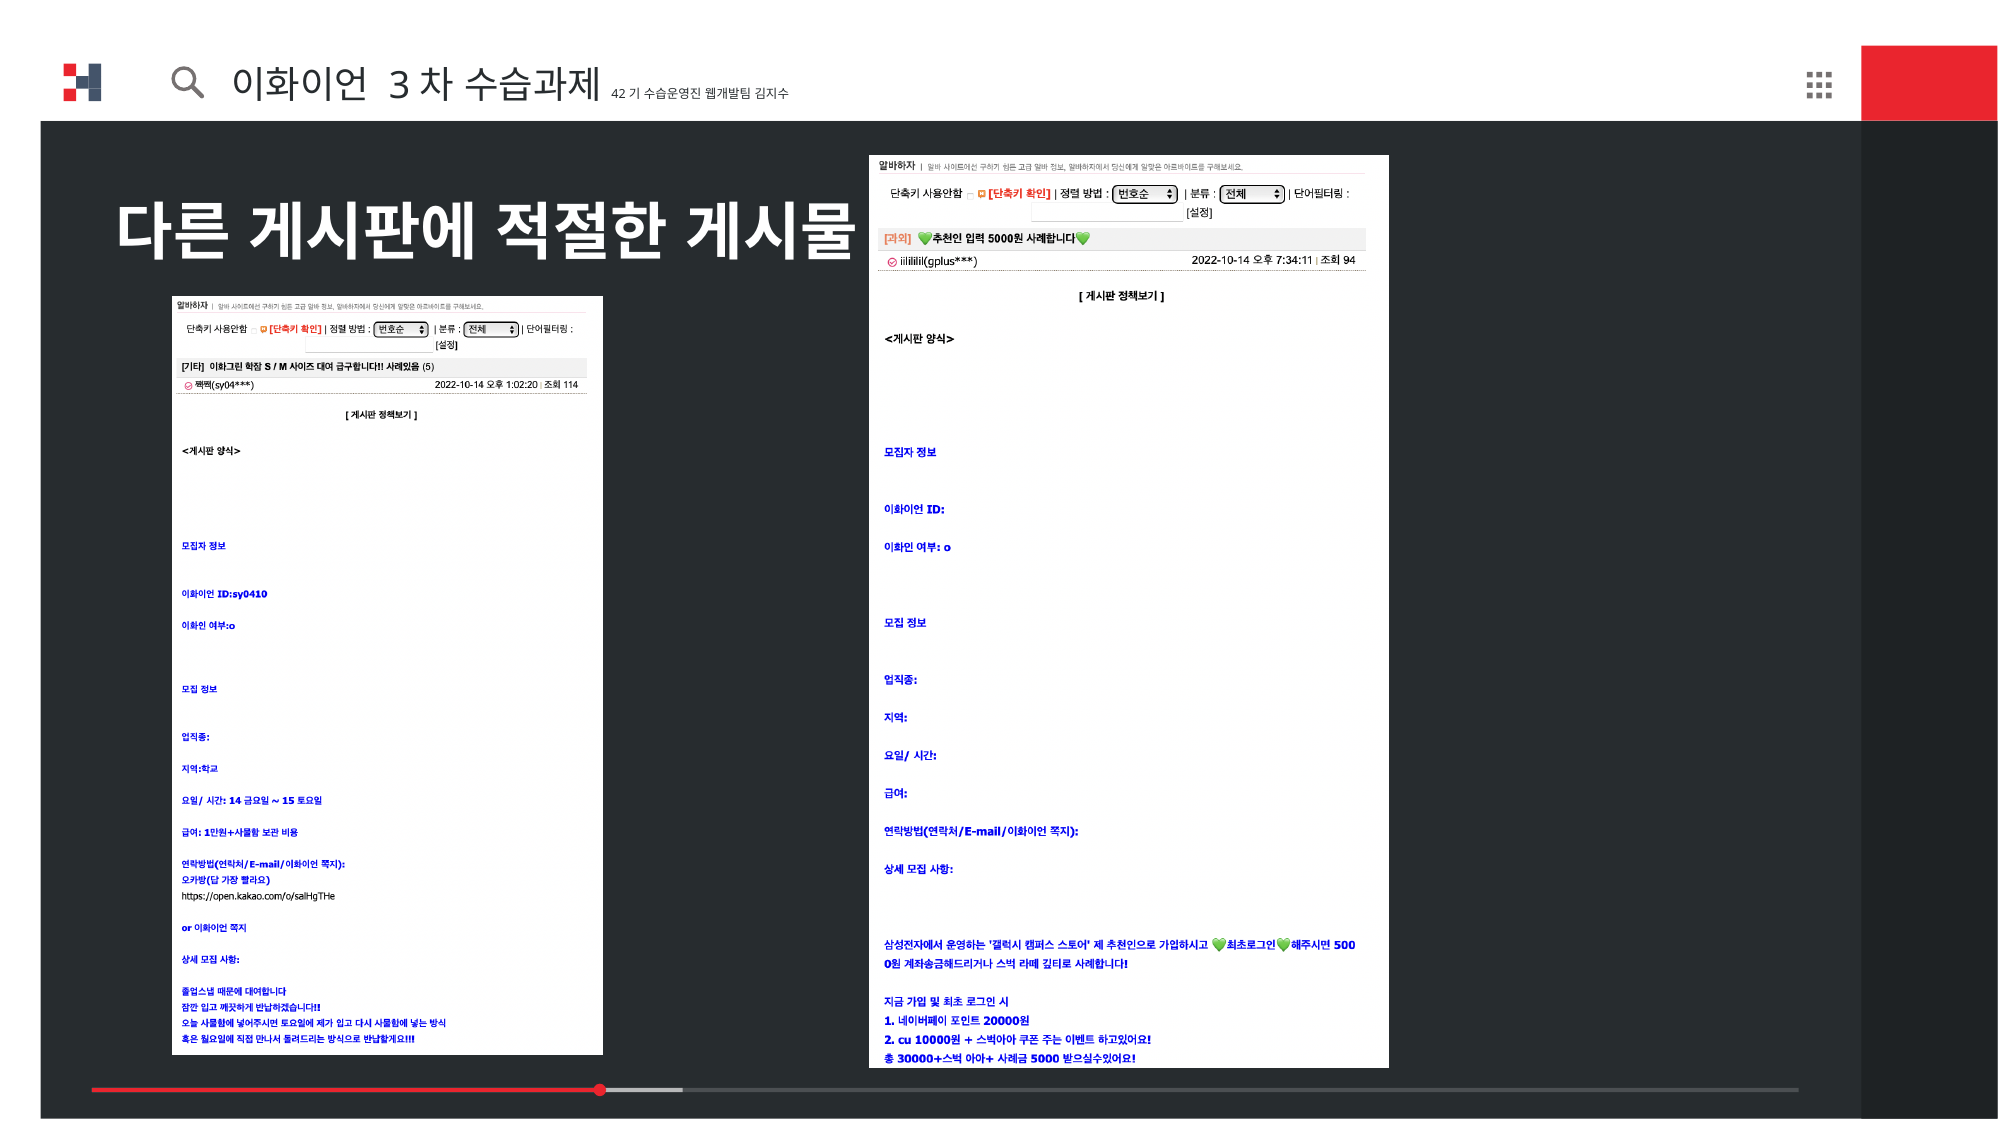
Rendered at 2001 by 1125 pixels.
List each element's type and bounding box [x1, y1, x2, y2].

picture [869, 155, 1389, 1068]
picture [172, 296, 602, 1055]
text_box [40, 45, 1998, 1119]
